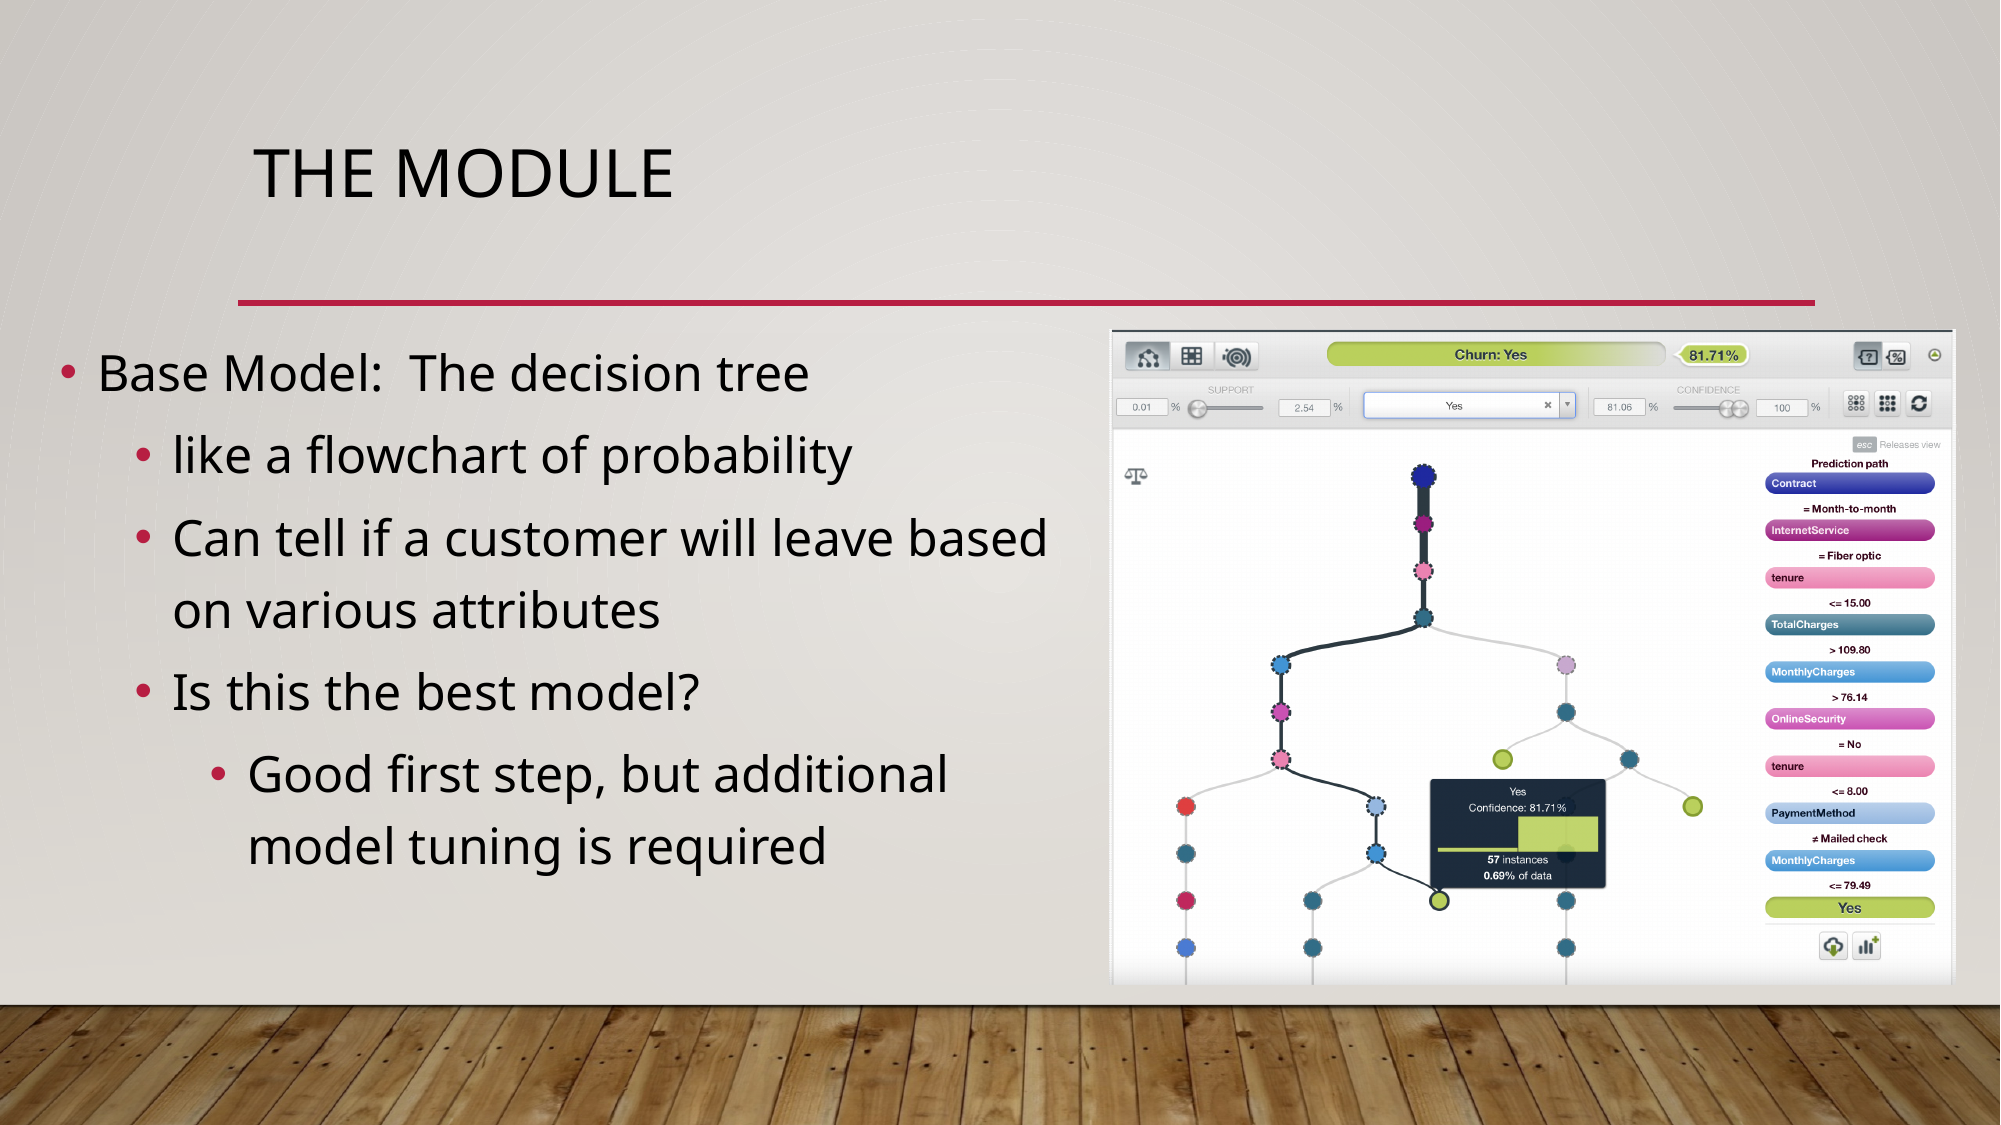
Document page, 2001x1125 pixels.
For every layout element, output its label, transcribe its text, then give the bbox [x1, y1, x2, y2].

list Base Model: The decision tree like a flowchart of probability Can tell if a customer will leave based on various attributes Is this the best model? Good first step, but additional model tuning is required [44, 321, 1110, 985]
picture [1109, 329, 1956, 985]
title The module [238, 131, 1814, 305]
picture [0, 1005, 2000, 1125]
